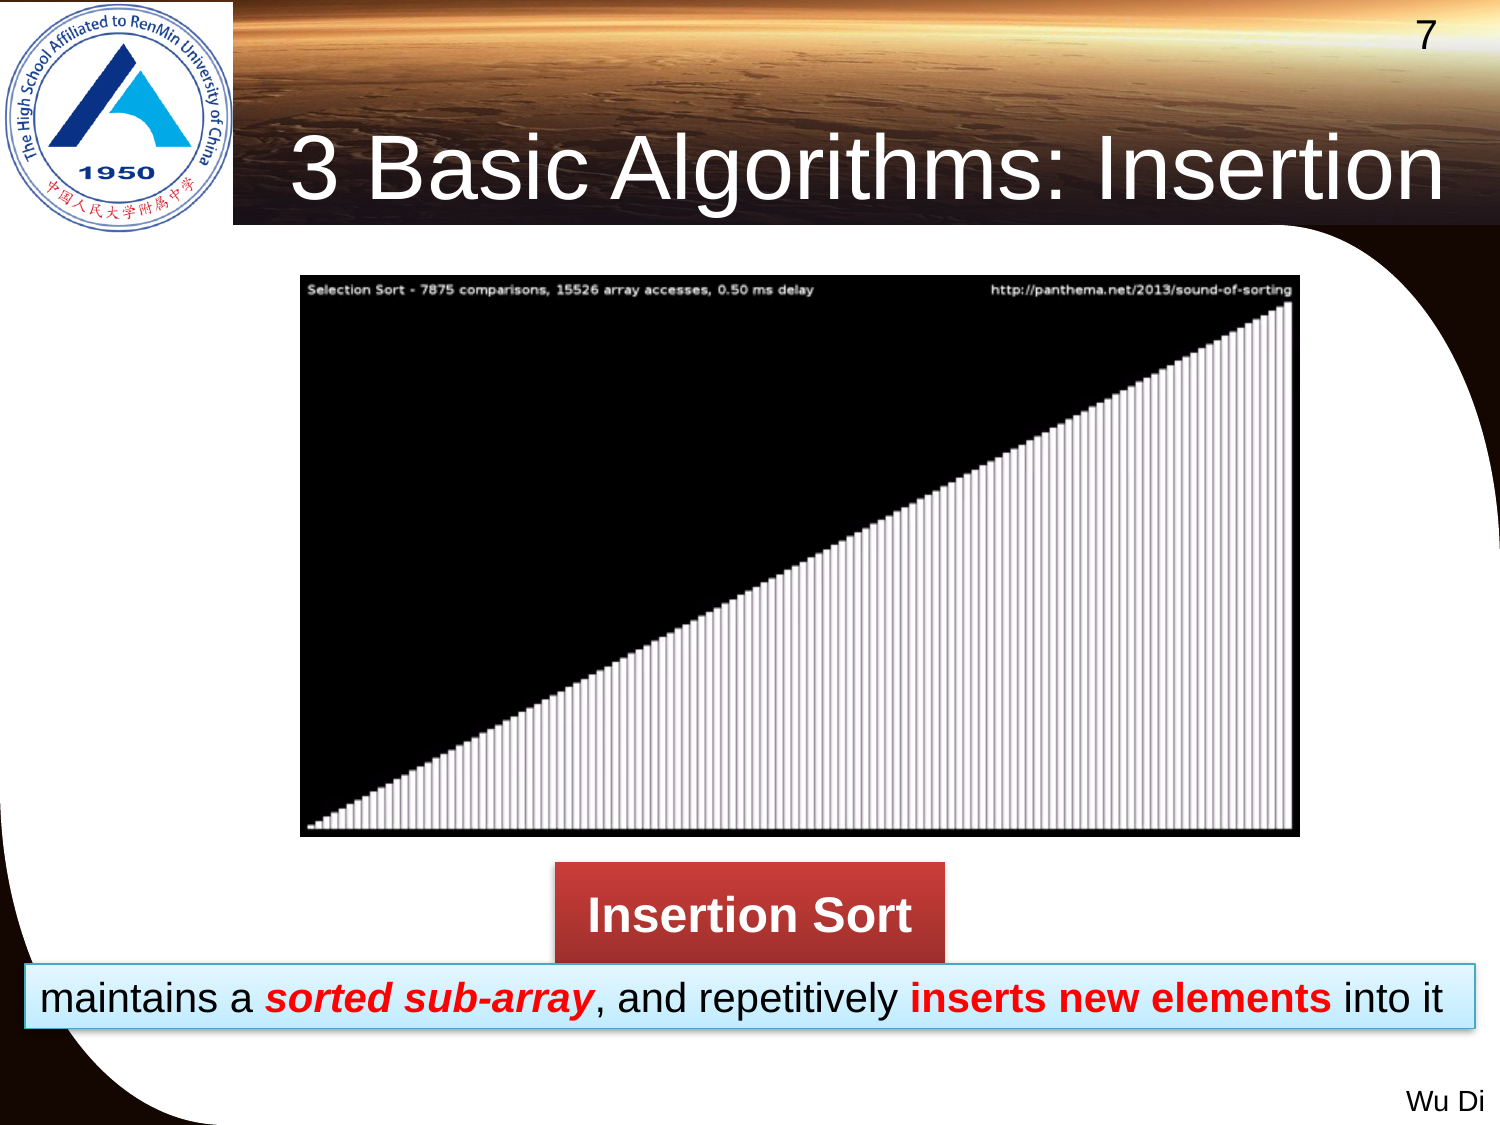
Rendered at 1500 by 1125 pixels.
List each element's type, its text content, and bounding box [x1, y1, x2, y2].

text_box maintains a sorted sub-array, and repetitively inserts new elements into it [24, 963, 1476, 1029]
text_box Insertion Sort [555, 862, 946, 961]
title 3 Basic Algorithms: Insertion [237, 45, 1500, 225]
picture [0, 0, 1500, 235]
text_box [299, 274, 1301, 838]
